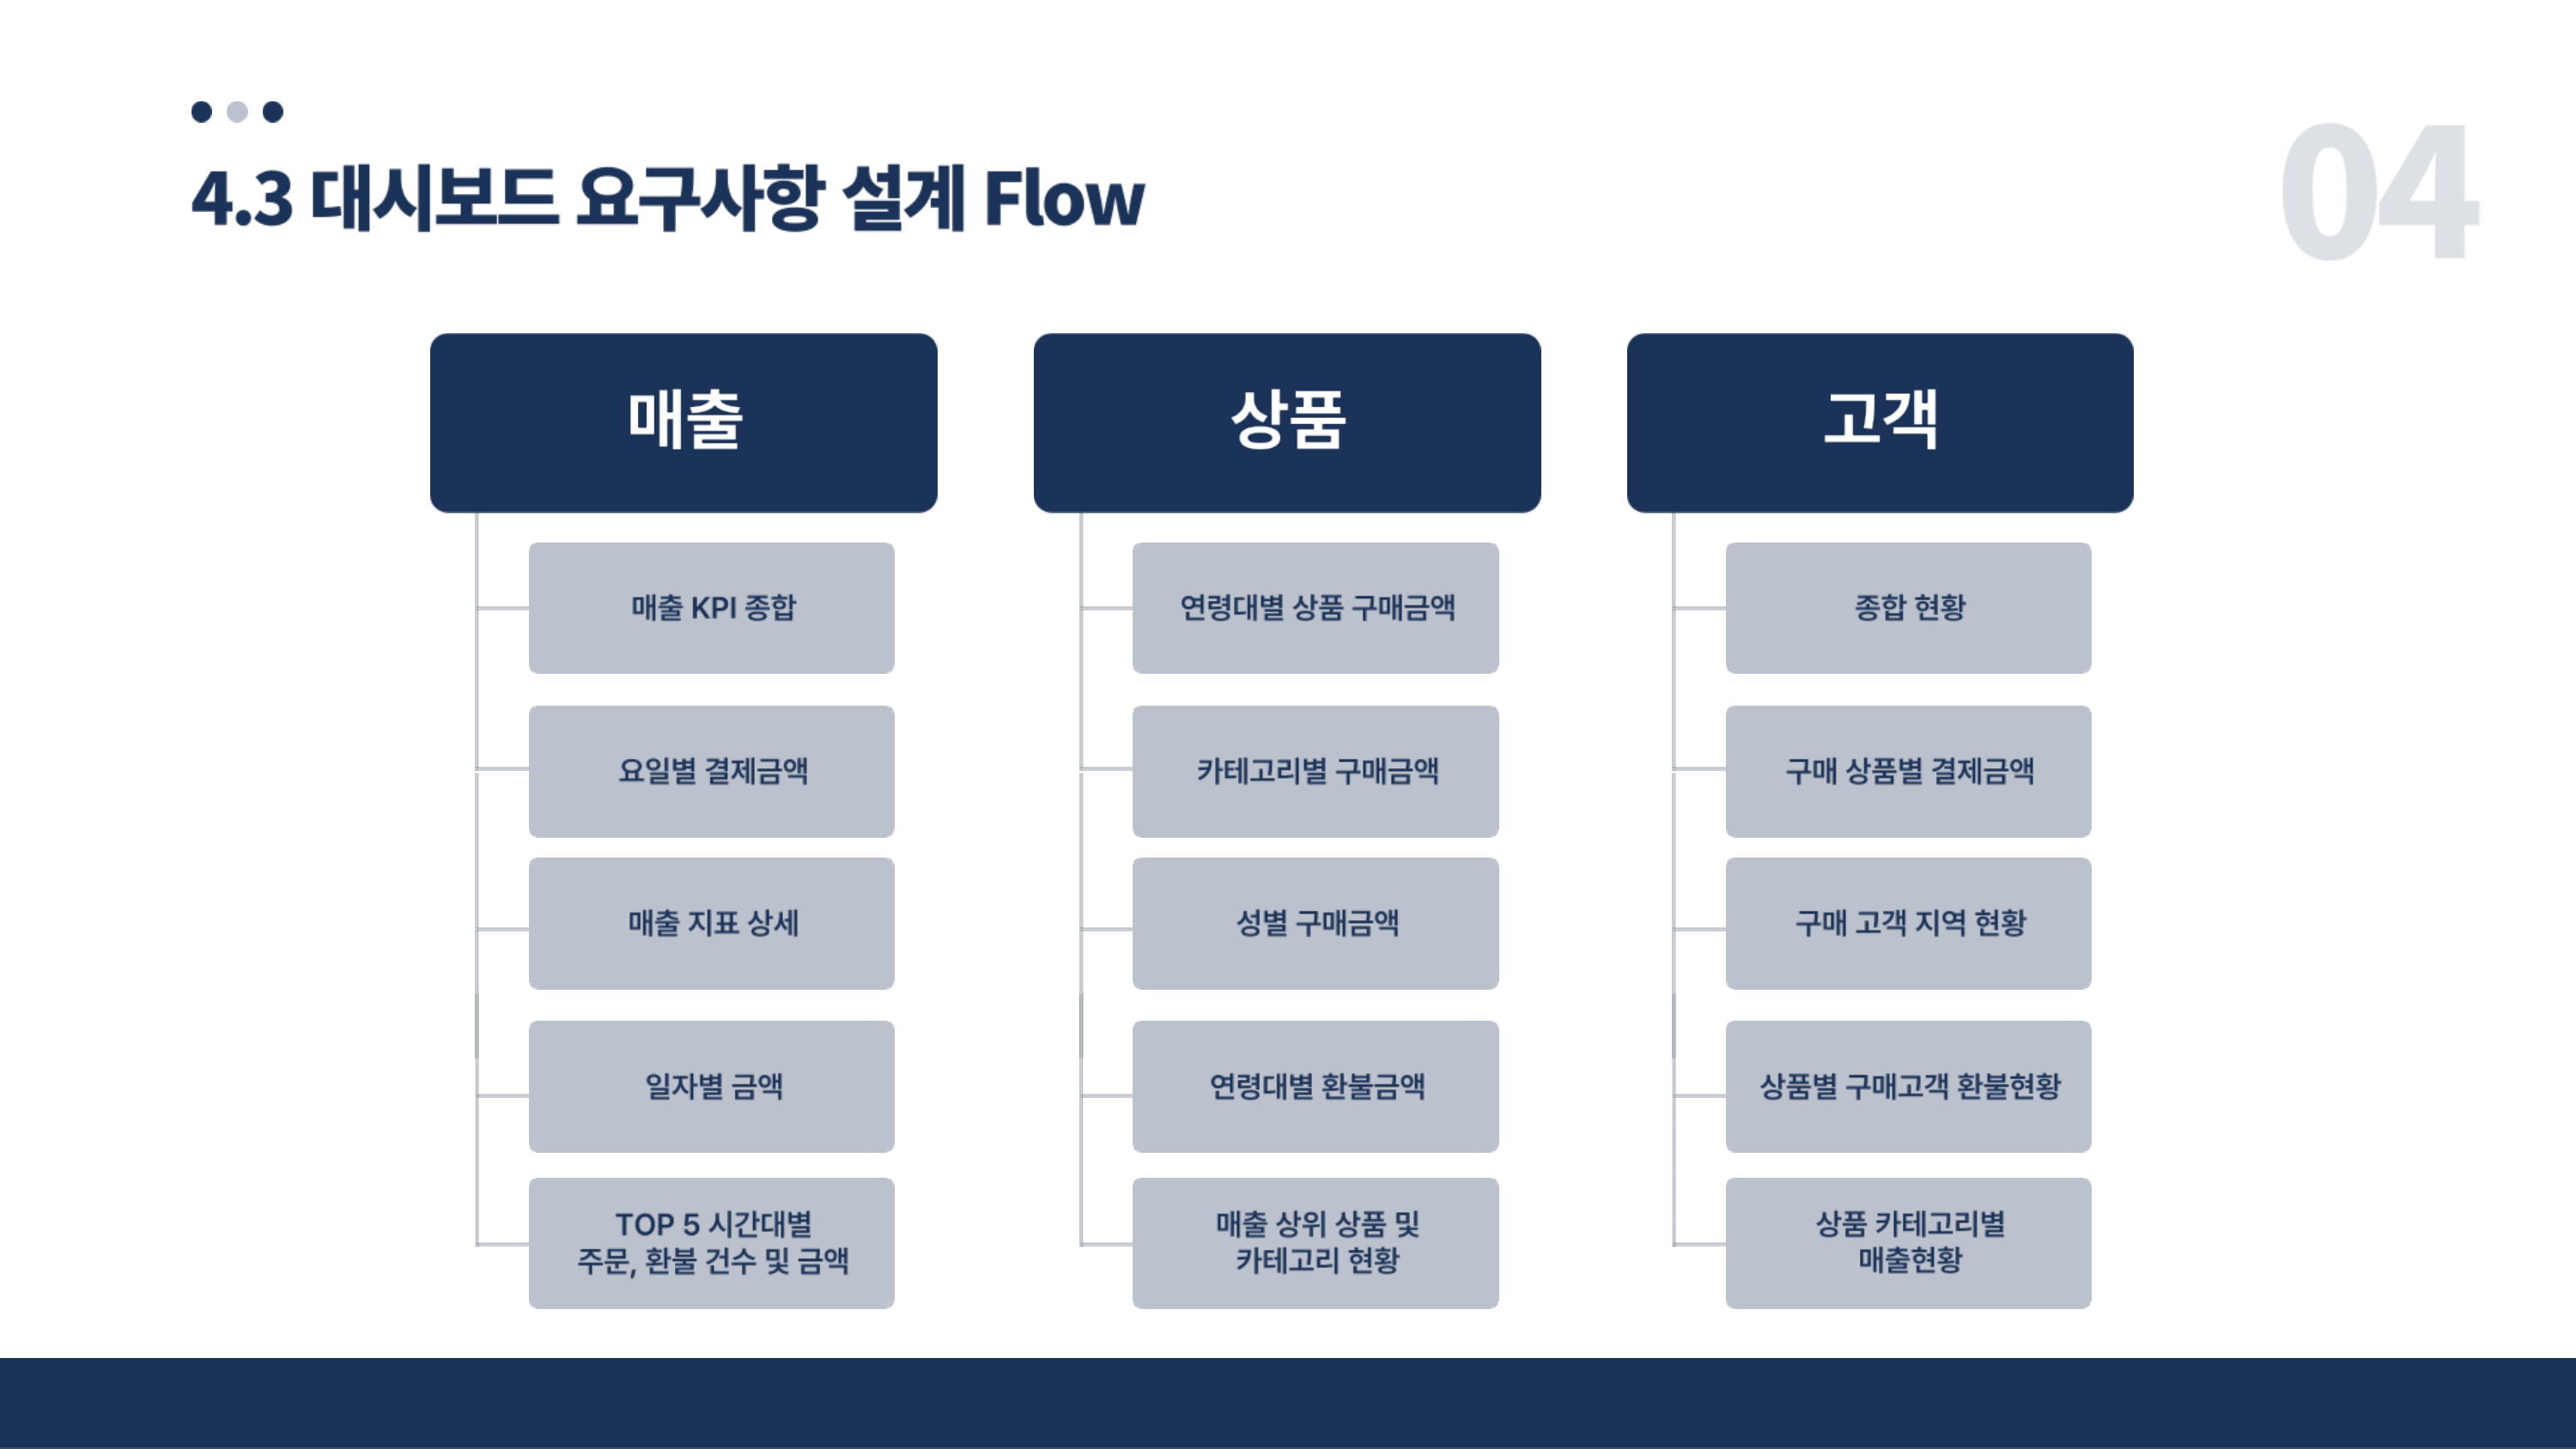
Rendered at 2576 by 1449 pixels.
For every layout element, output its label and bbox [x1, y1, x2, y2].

text_box [191, 101, 213, 123]
text_box [1626, 333, 2134, 1309]
text_box [1034, 333, 1541, 1309]
text_box [263, 101, 284, 123]
text_box [0, 1358, 2576, 1449]
picture [2252, 32, 2565, 343]
text_box [430, 333, 938, 1309]
picture [180, 133, 1178, 264]
text_box [227, 101, 248, 123]
